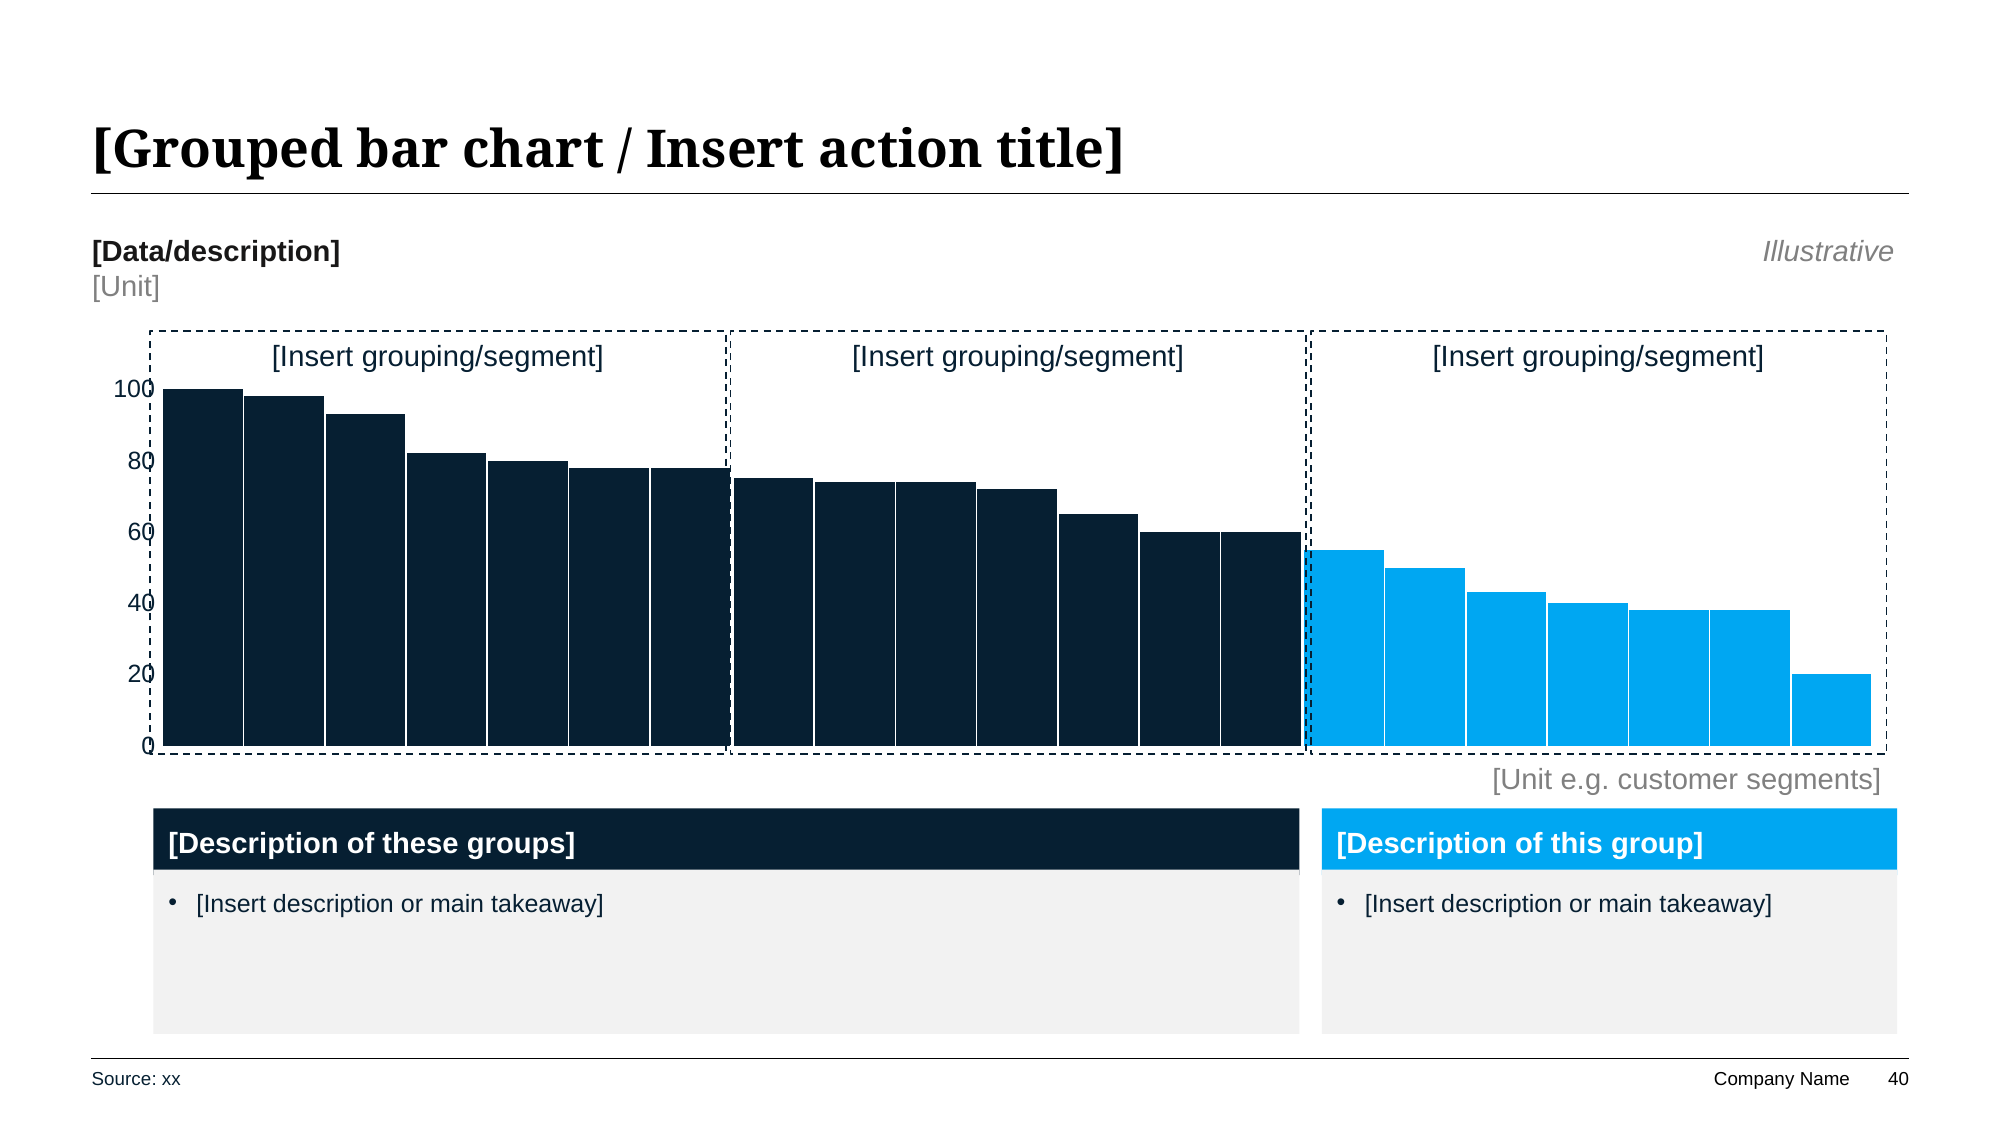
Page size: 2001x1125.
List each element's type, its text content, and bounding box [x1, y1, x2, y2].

text_box Accelerate growth [730, 330, 1307, 367]
text_box Defend the core [149, 330, 727, 367]
chart [76, 367, 1910, 768]
title [Grouped bar chart / Insert action title] [91, 58, 1909, 179]
text_box [Data/description] [Unit] [77, 224, 356, 310]
text_box [Unit e.g. customer segments] [1477, 768, 1897, 803]
text_box [Insert description or main takeaway] [153, 869, 1300, 1035]
text_box [Insert description or main takeaway] [1321, 869, 1898, 1035]
text_box Source: xx [76, 1048, 1274, 1109]
text_box [Insert grouping/segment] [883, 337, 1154, 367]
text_box Illustrative [1732, 224, 1910, 275]
text_box [Description of these groups] [153, 807, 1300, 869]
text_box [Insert grouping/segment] [1464, 337, 1734, 367]
text_box Tap into new growth segments [1310, 330, 1887, 367]
text_box [Insert grouping/segment] [303, 337, 573, 367]
text_box [Description of this group] [1321, 807, 1898, 869]
